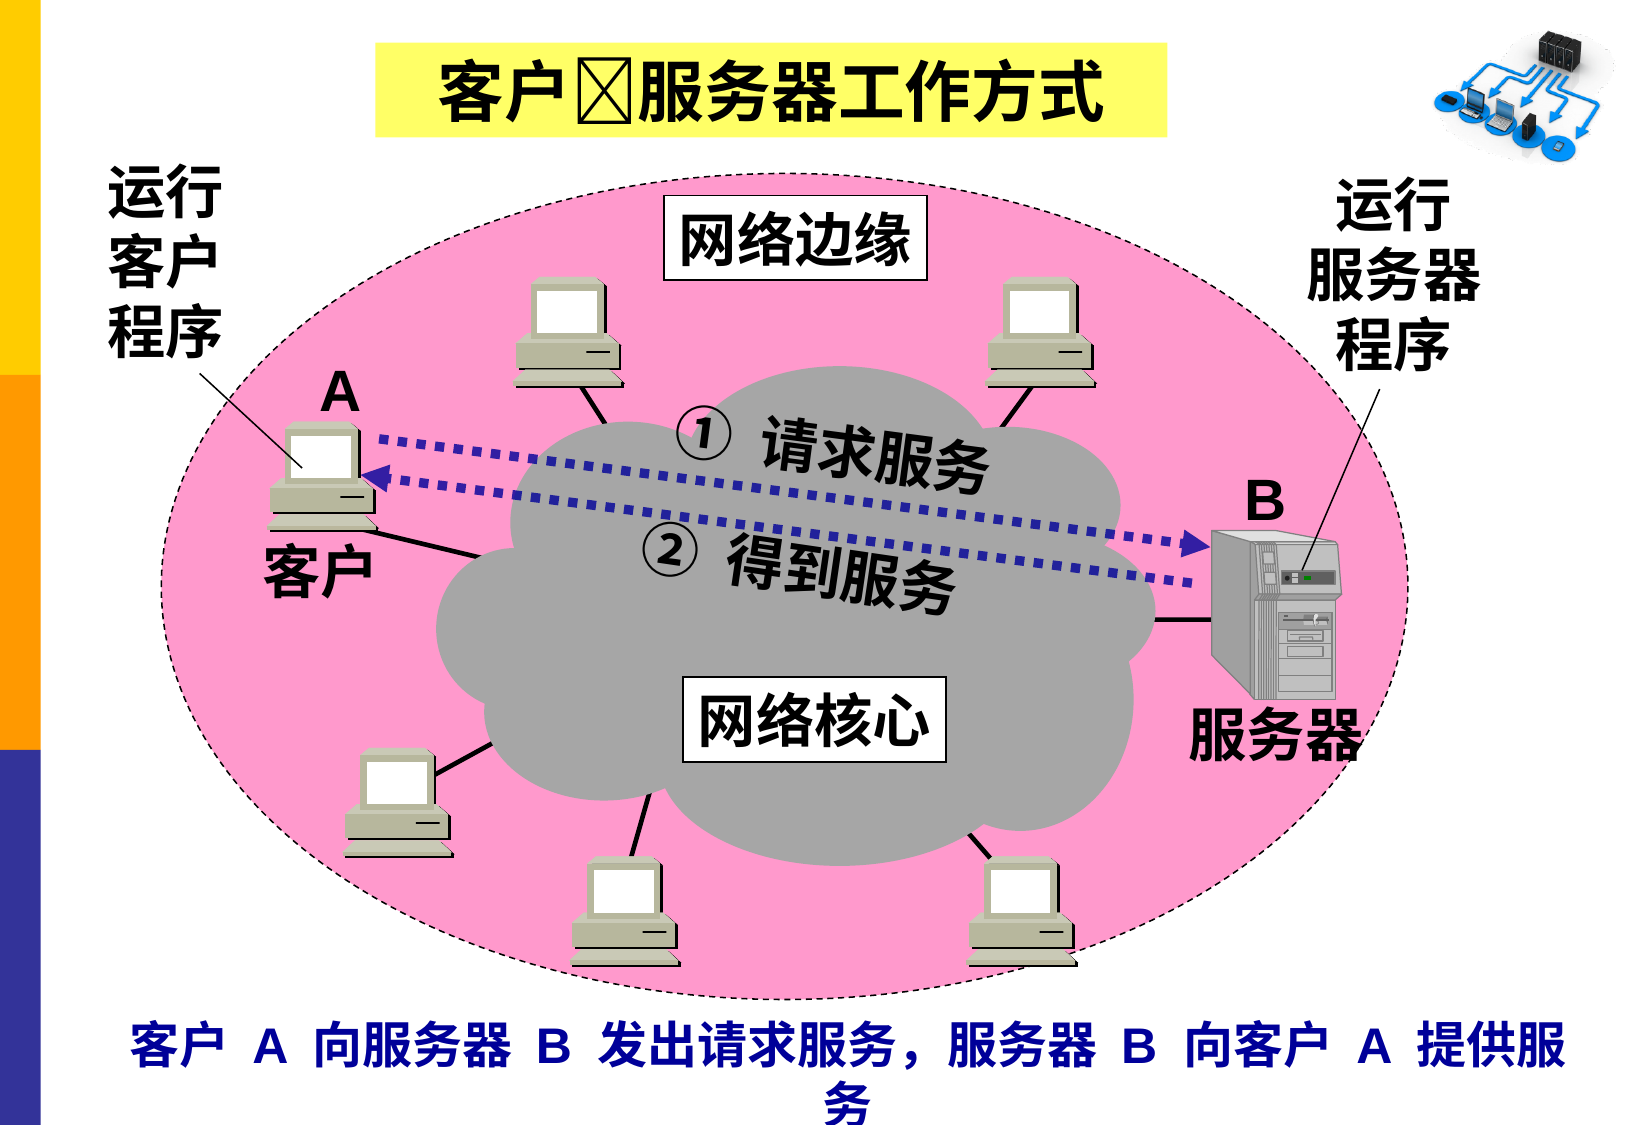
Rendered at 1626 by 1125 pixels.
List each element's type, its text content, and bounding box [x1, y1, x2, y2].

picture [511, 275, 627, 365]
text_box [378, 406, 1211, 548]
picture [964, 867, 1080, 969]
picture [1431, 30, 1616, 165]
text_box 网络边缘 [664, 195, 927, 281]
text_box 客户 [247, 527, 355, 613]
text_box B [1229, 454, 1302, 527]
picture [983, 275, 1099, 365]
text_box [360, 474, 1193, 612]
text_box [435, 365, 1156, 405]
text_box [581, 874, 988, 1000]
text_box 运行 客户 程序 [92, 148, 240, 373]
text_box 运行 服务器 程序 [1291, 160, 1497, 386]
picture [265, 420, 378, 534]
text_box 客户 A 向服务器 B 发出请求服务，服务器 B 向客户 A 提供服务 [91, 1006, 1604, 1125]
picture [341, 746, 457, 860]
picture [567, 867, 683, 969]
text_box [435, 621, 1156, 867]
text_box A [304, 346, 377, 418]
text_box 客户服务器工作方式 [375, 42, 1168, 138]
text_box 服务器 [1173, 690, 1379, 776]
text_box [1210, 528, 1344, 702]
text_box [161, 173, 1408, 973]
